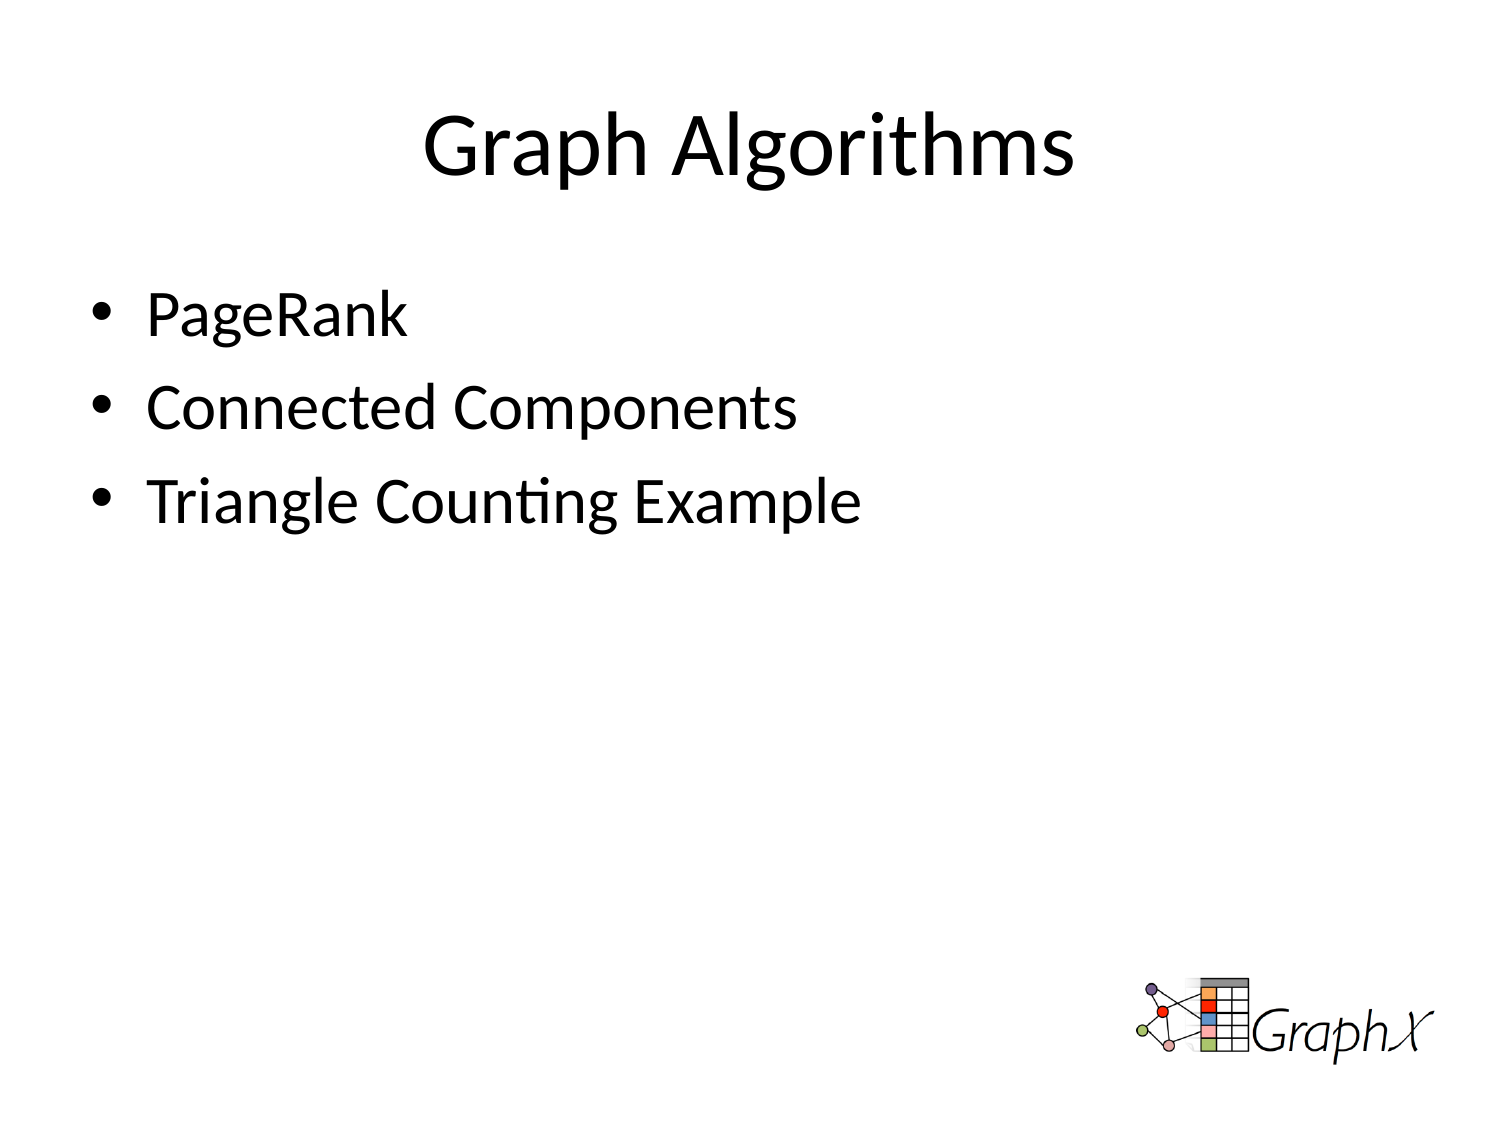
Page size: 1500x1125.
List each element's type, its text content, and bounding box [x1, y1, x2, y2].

list PageRank Connected Components Triangle Counting Example [75, 262, 1425, 1005]
title Graph Algorithms [75, 45, 1425, 233]
picture [1136, 974, 1451, 1083]
